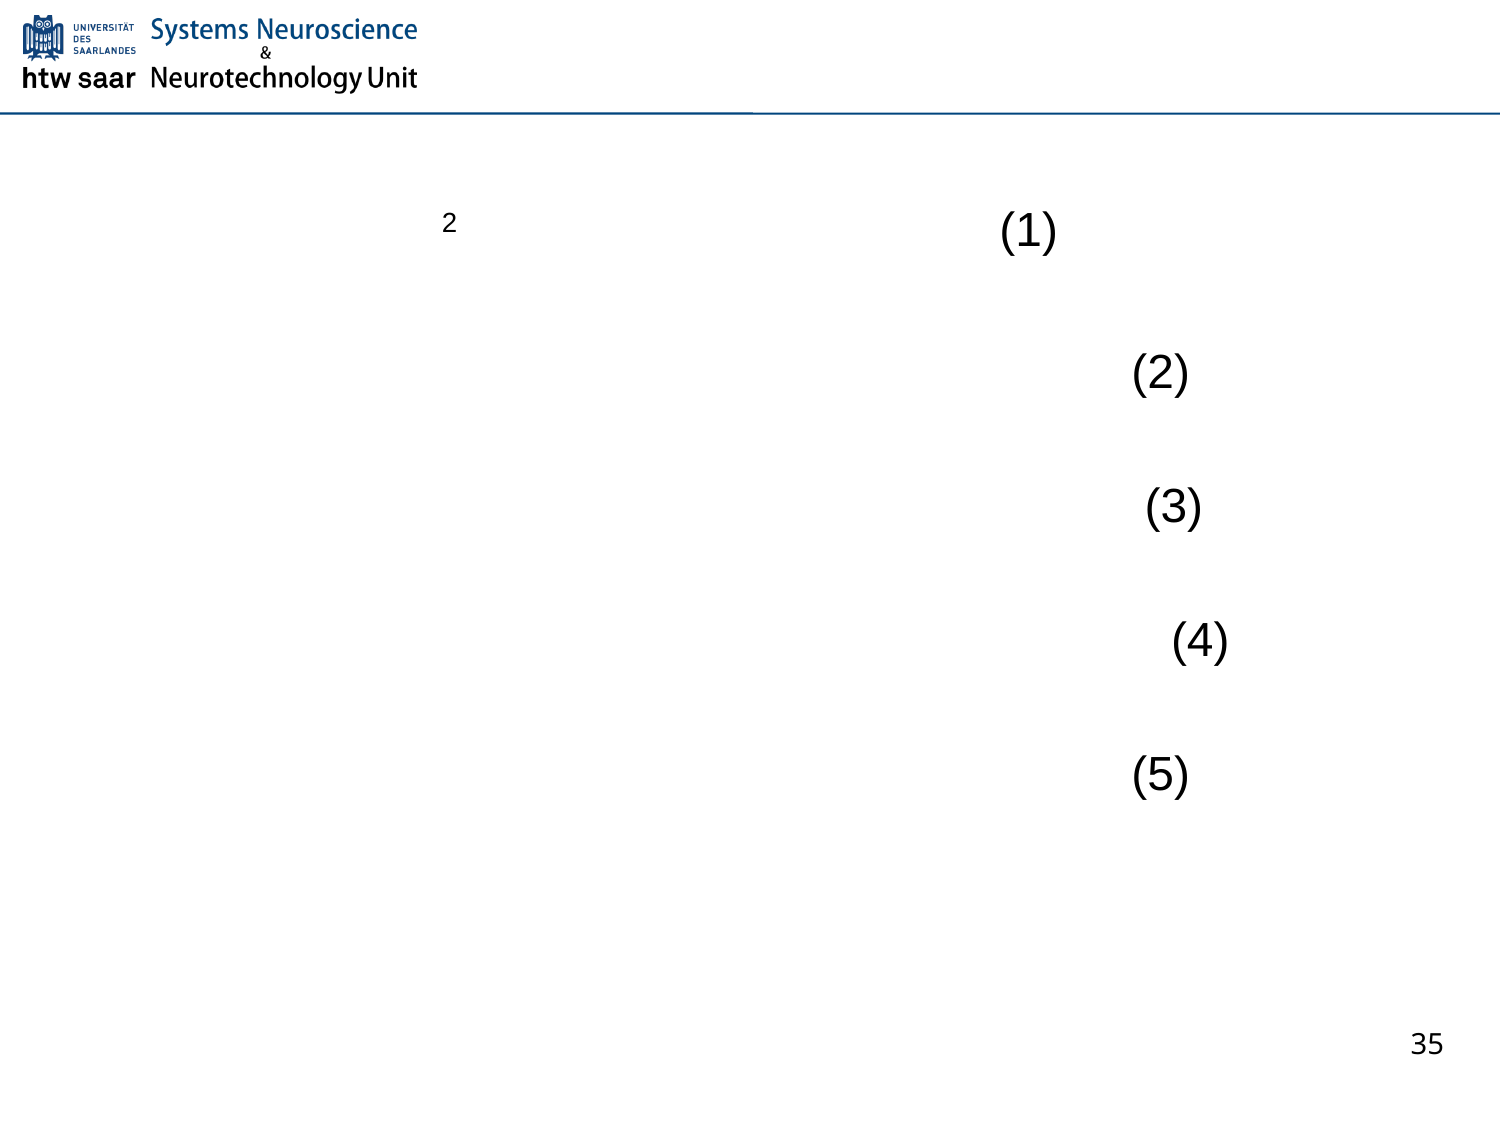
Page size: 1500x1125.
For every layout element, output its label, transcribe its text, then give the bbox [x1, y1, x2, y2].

picture [23, 15, 417, 94]
text_box 35 [1154, 1018, 1459, 1068]
